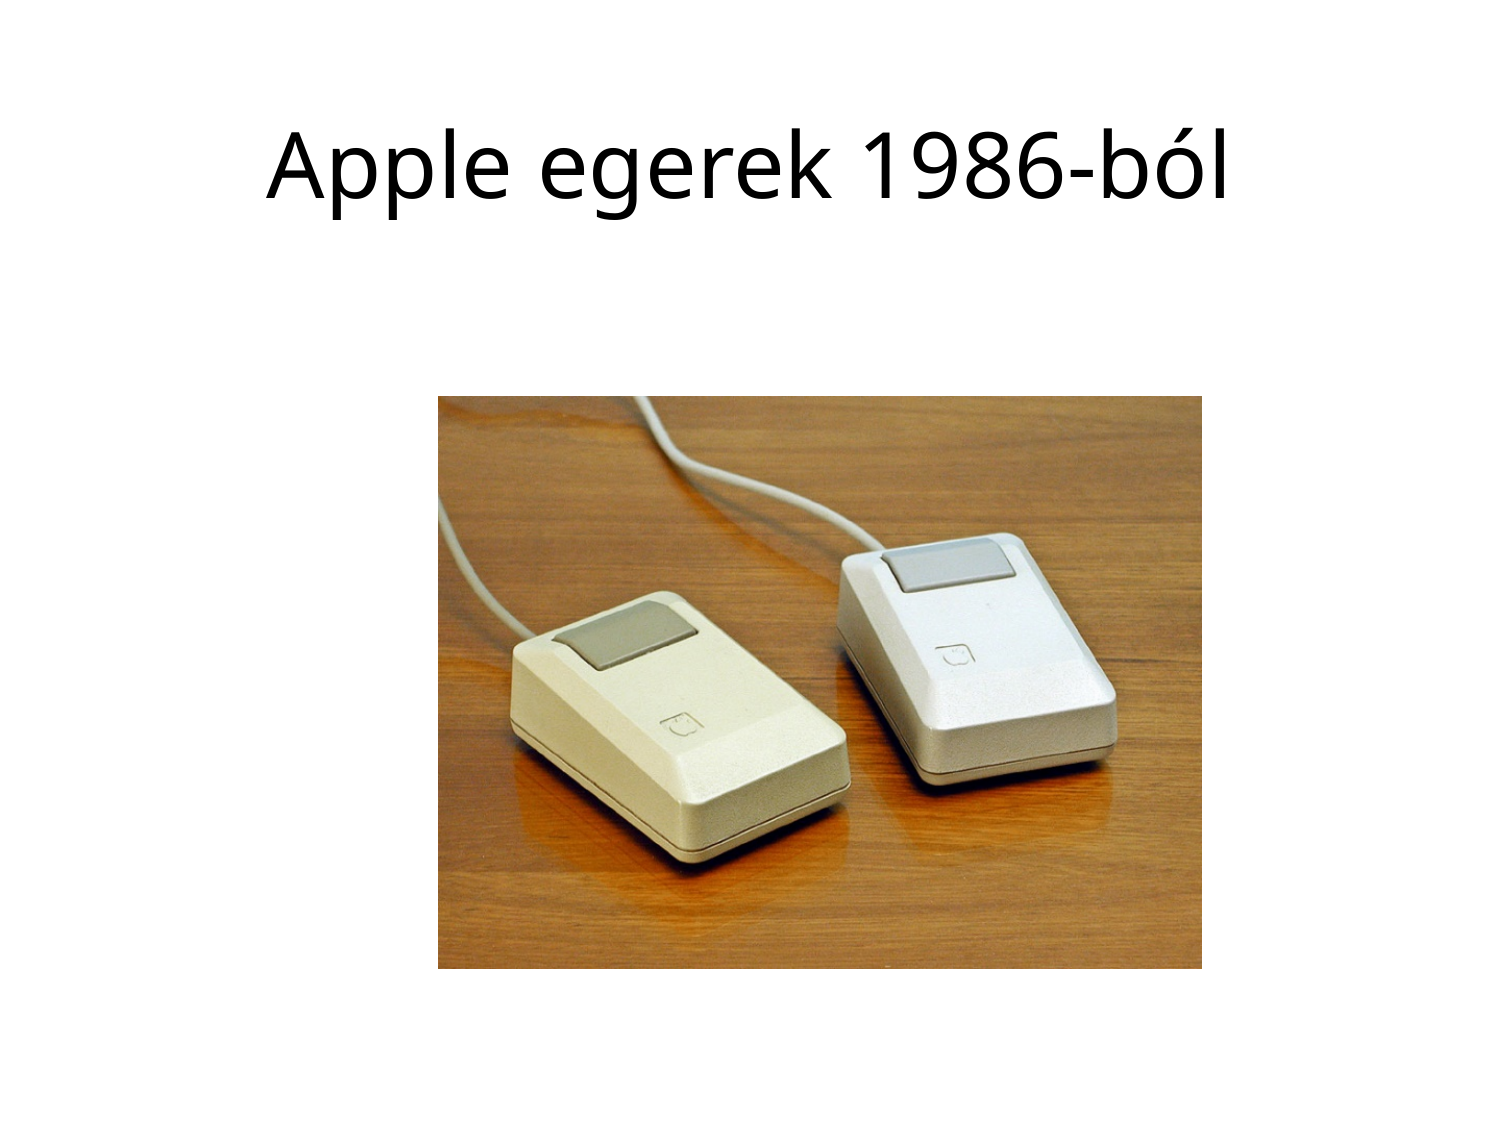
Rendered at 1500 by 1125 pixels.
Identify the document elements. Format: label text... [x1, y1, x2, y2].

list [438, 396, 1202, 969]
title Apple egerek 1986-ból [103, 59, 1397, 278]
